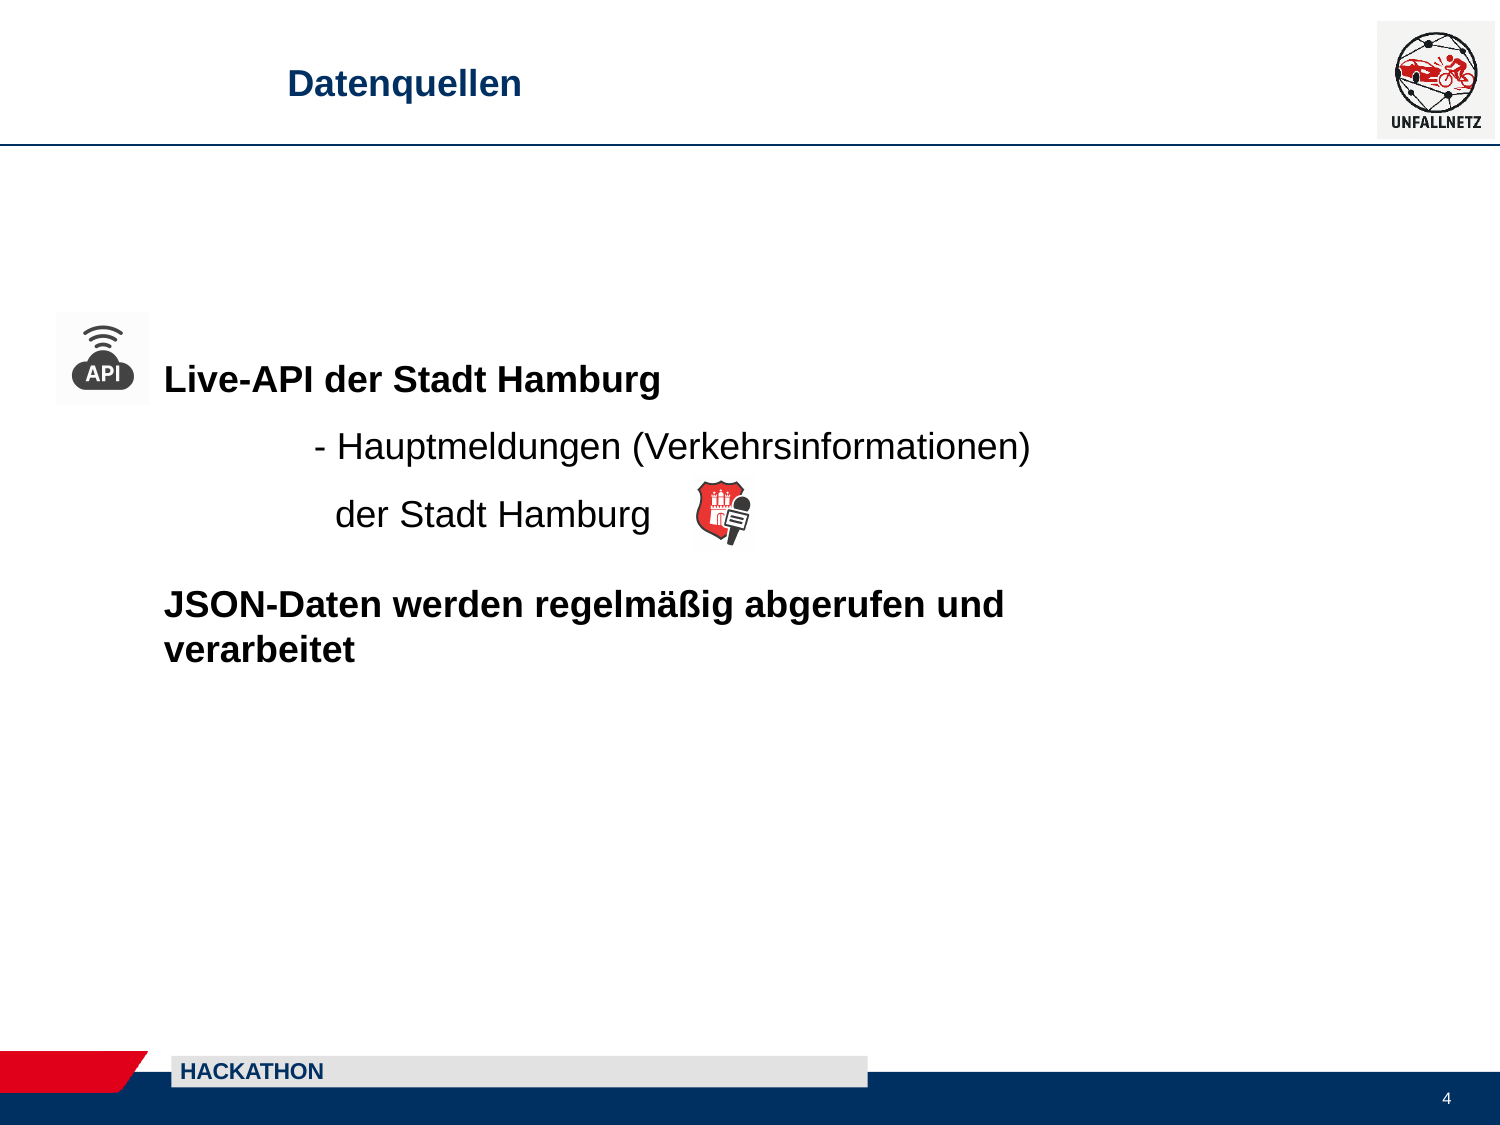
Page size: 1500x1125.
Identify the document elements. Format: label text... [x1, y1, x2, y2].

text_box Live-API der Stadt Hamburg - Hauptmeldungen (Verkehrsinformationen) der Stadt Hamburg JSON-Daten werden regelmäßig abgerufen und verarbeitet [149, 324, 1100, 723]
slide_number 4 [1436, 1087, 1470, 1125]
picture [1377, 21, 1495, 139]
footer HACKATHON [178, 1056, 330, 1125]
picture [56, 312, 150, 406]
picture [0, 1051, 148, 1093]
picture [692, 474, 756, 551]
title Datenquellen [50, 56, 1450, 247]
